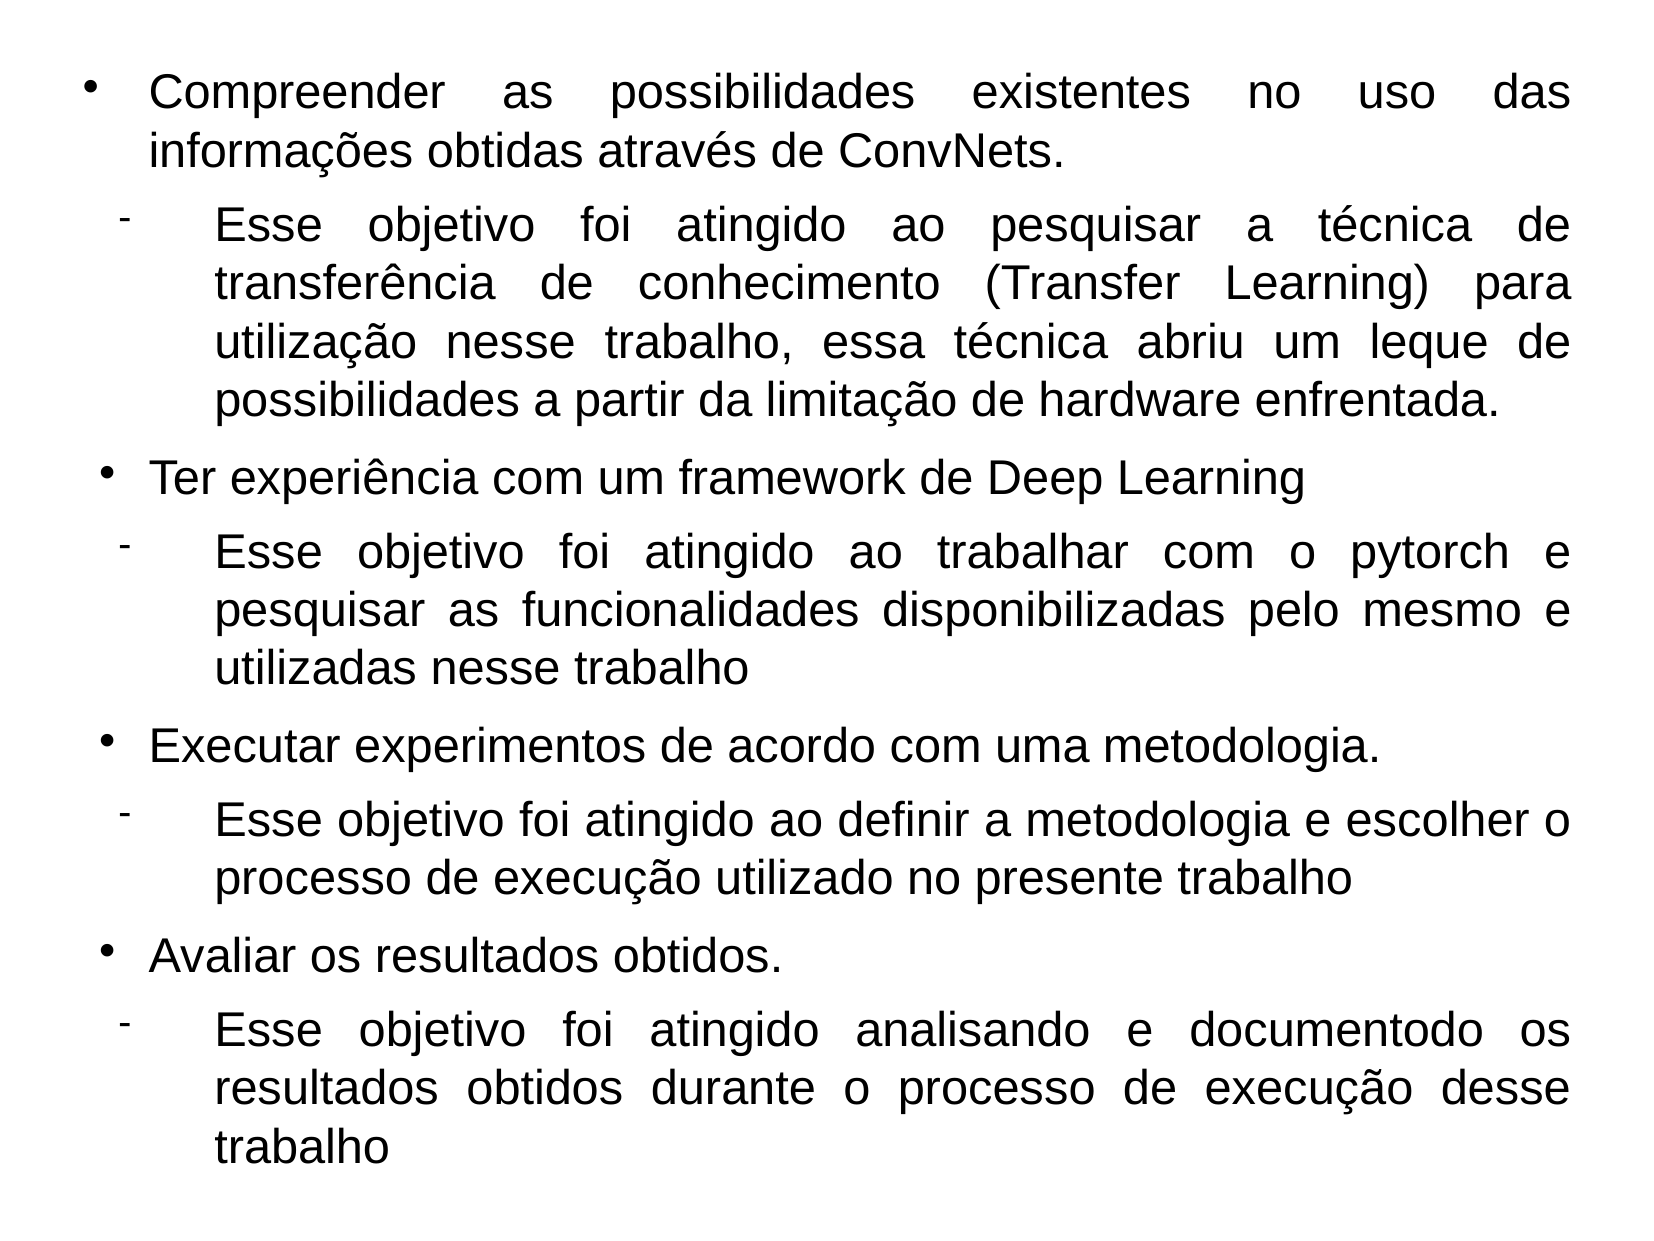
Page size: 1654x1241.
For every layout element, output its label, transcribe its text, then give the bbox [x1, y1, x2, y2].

text_box Compreender as possibilidades existentes no uso das informações obtidas através de ConvNets. Esse objetivo foi atingido ao pesquisar a técnica de transferência de conhecimento (Transfer Learning) para utilização nesse trabalho, essa técnica abriu um leque de possibilidades a partir da limitação de hardware enfrentada. Ter experiência com um framework de Deep Learning Esse objetivo foi atingido ao trabalhar com o pytorch e pesquisar as funcionalidades disponibilizadas pelo mesmo e utilizadas nesse trabalho Executar experimentos de acordo com uma metodologia. Esse objetivo foi atingido ao definir a metodologia e escolher o processo de execução utilizado no presente trabalho Avaliar os resultados obtidos. Esse objetivo foi atingido analisando e documentodo os resultados obtidos durante o processo de execução desse trabalho [82, 60, 1571, 1193]
